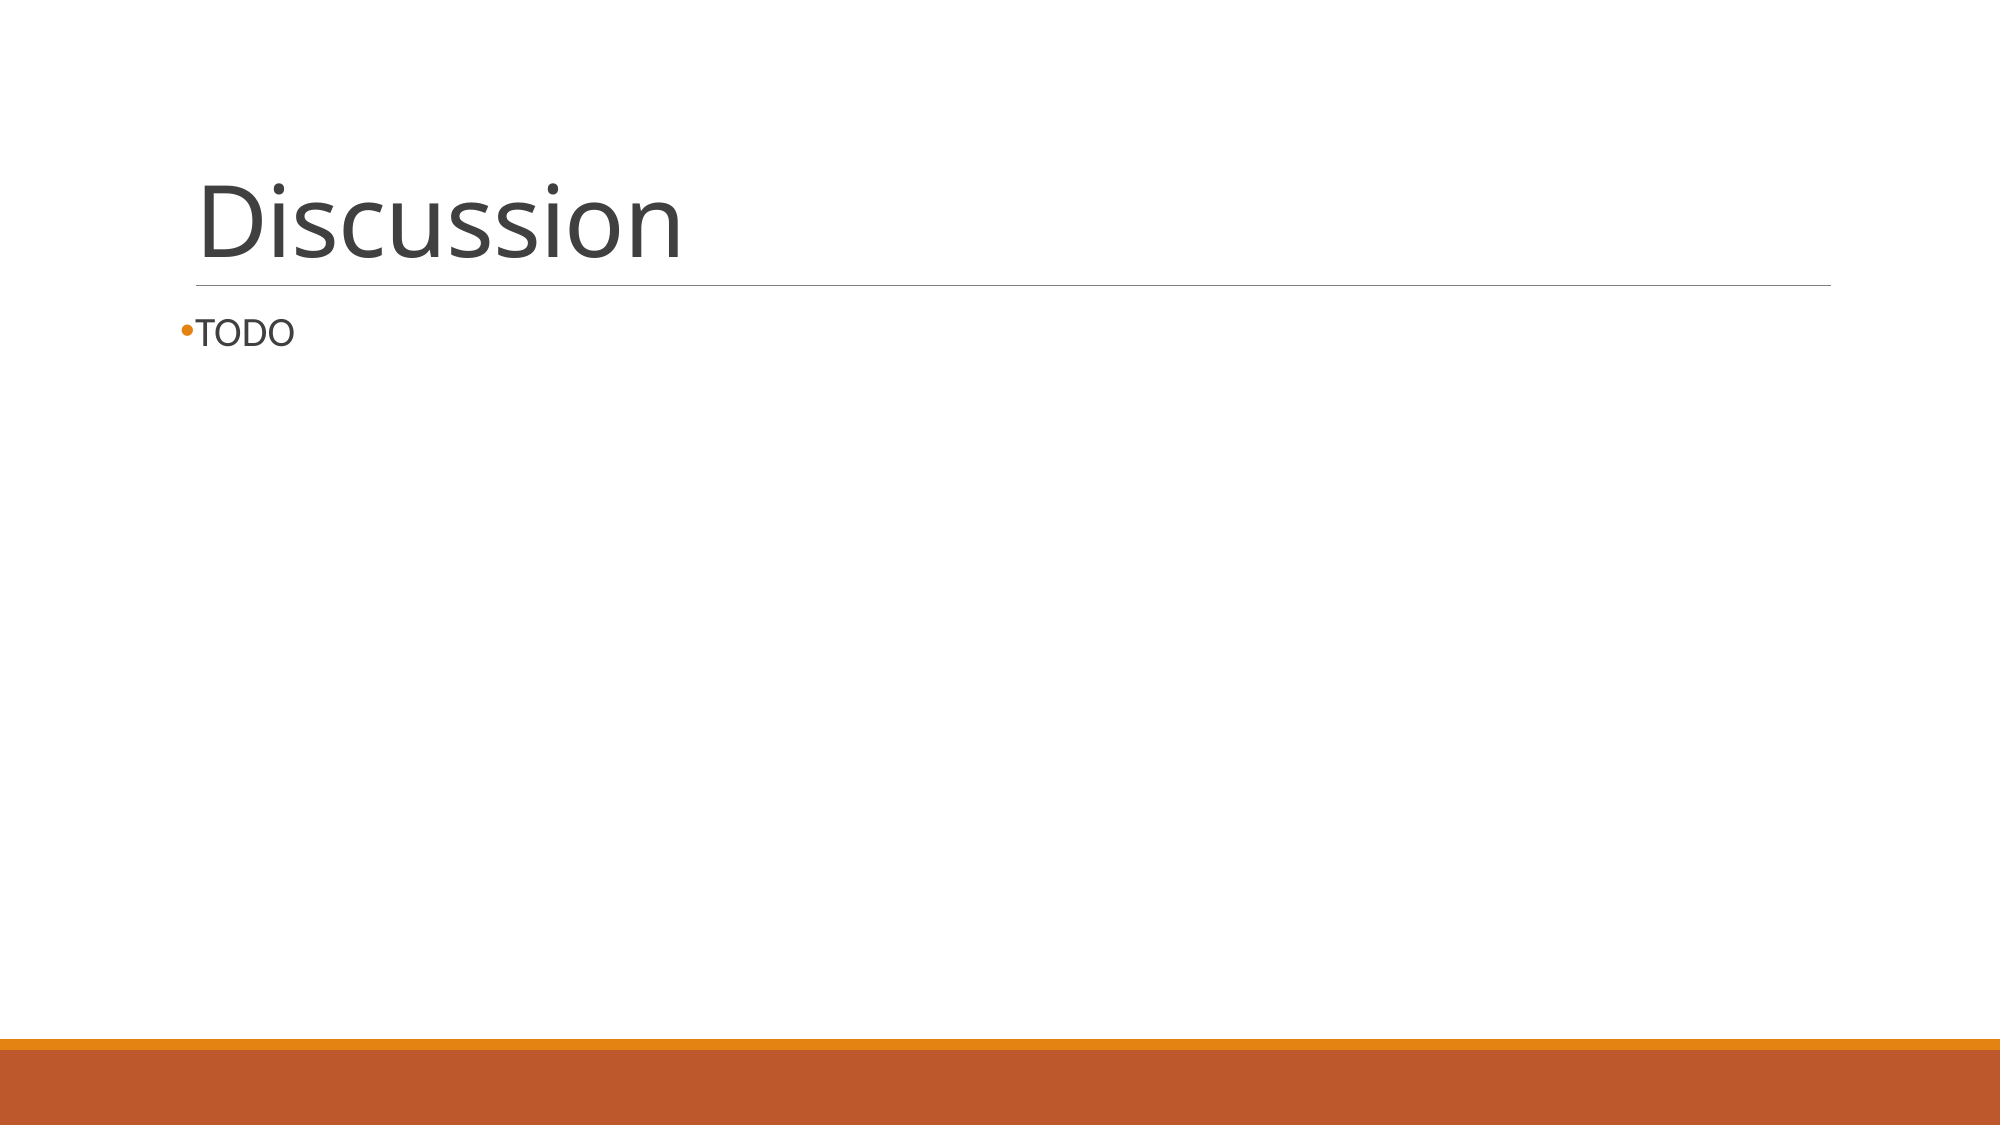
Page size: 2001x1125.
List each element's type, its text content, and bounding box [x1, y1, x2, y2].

list TODO [180, 302, 1830, 963]
title Discussion [180, 47, 1830, 285]
